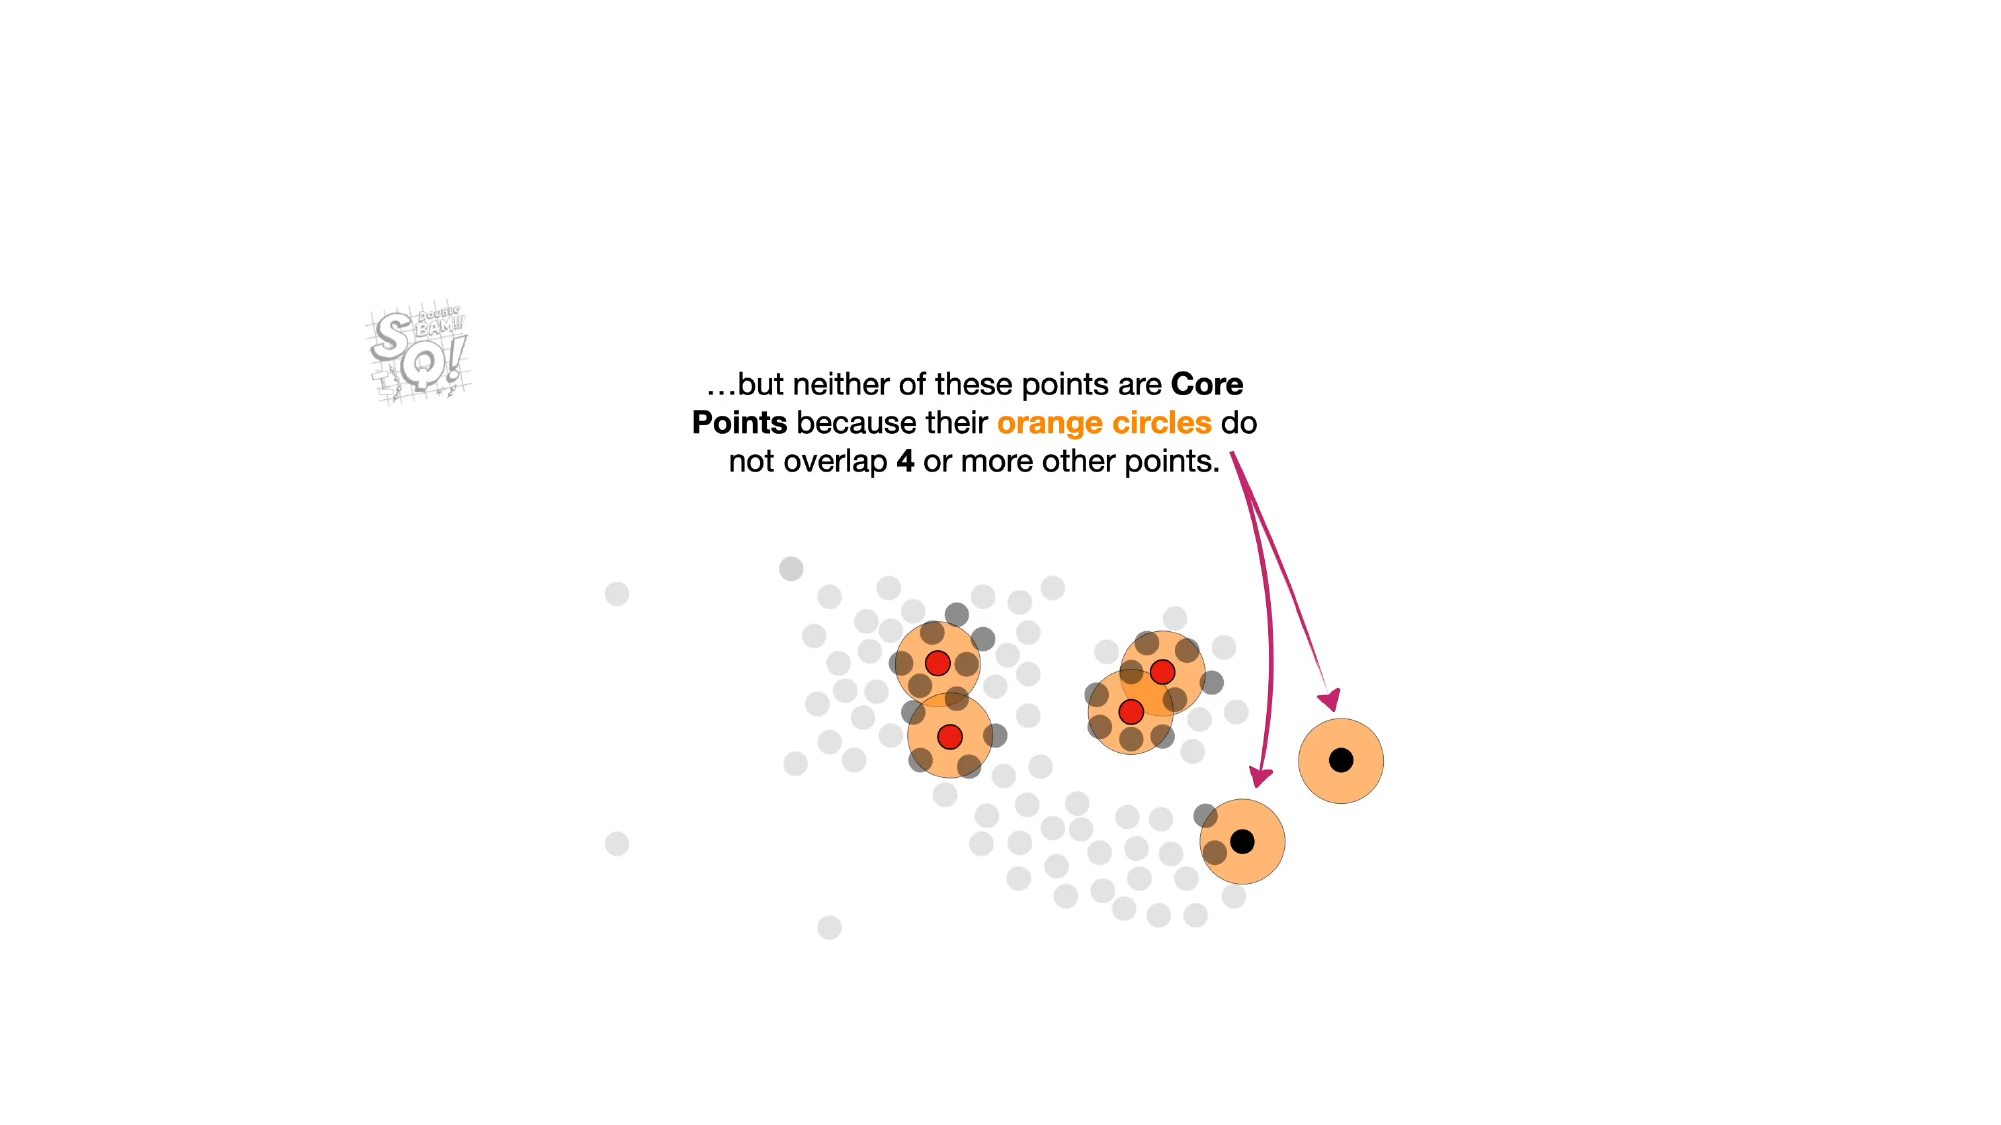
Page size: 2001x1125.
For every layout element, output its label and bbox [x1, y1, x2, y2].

list [365, 299, 1635, 1014]
